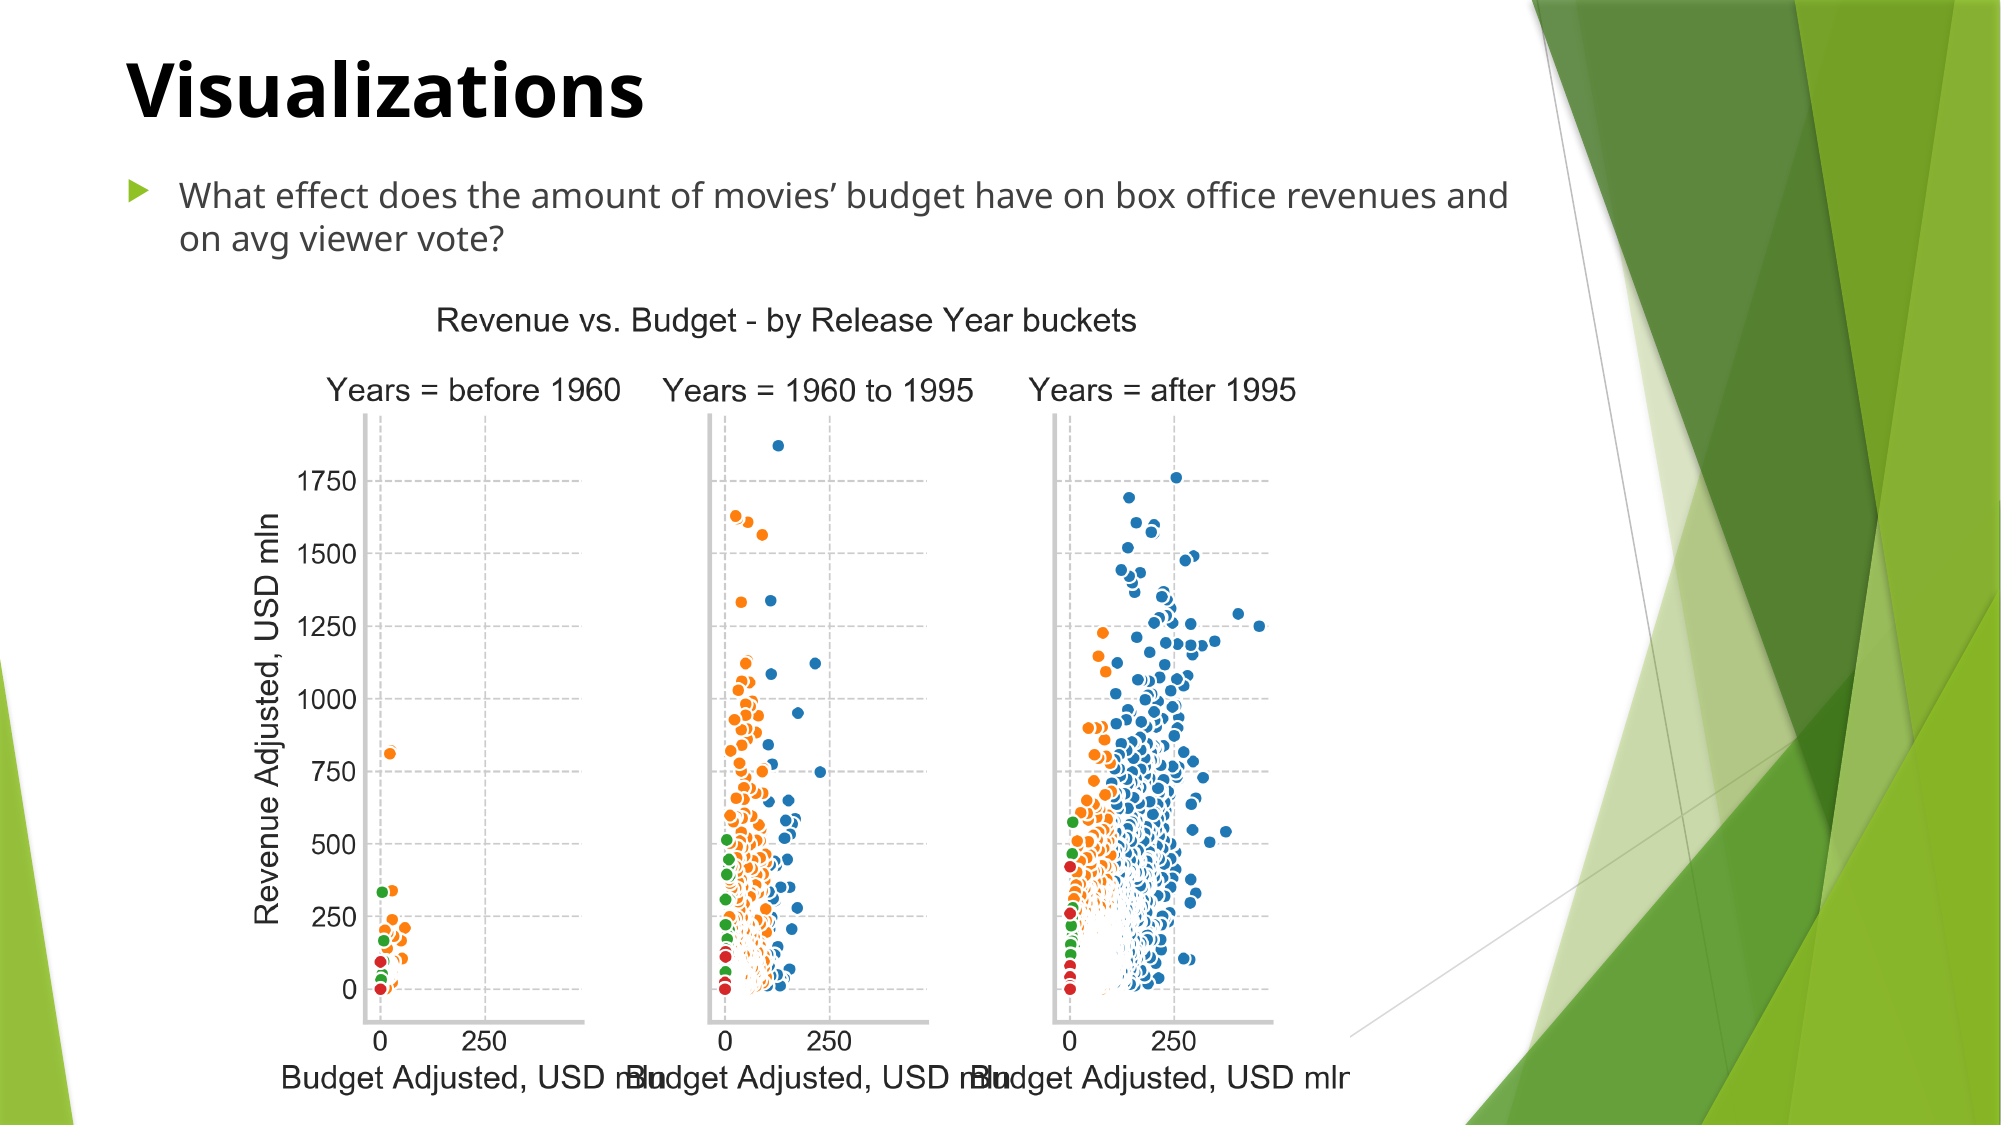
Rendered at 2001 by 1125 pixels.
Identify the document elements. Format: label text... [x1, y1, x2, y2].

picture [223, 290, 1351, 1125]
list What effect does the amount of movies’ budget have on box office revenues and on avg viewer vote? [111, 166, 1565, 266]
title Visualizations [111, 35, 1522, 166]
